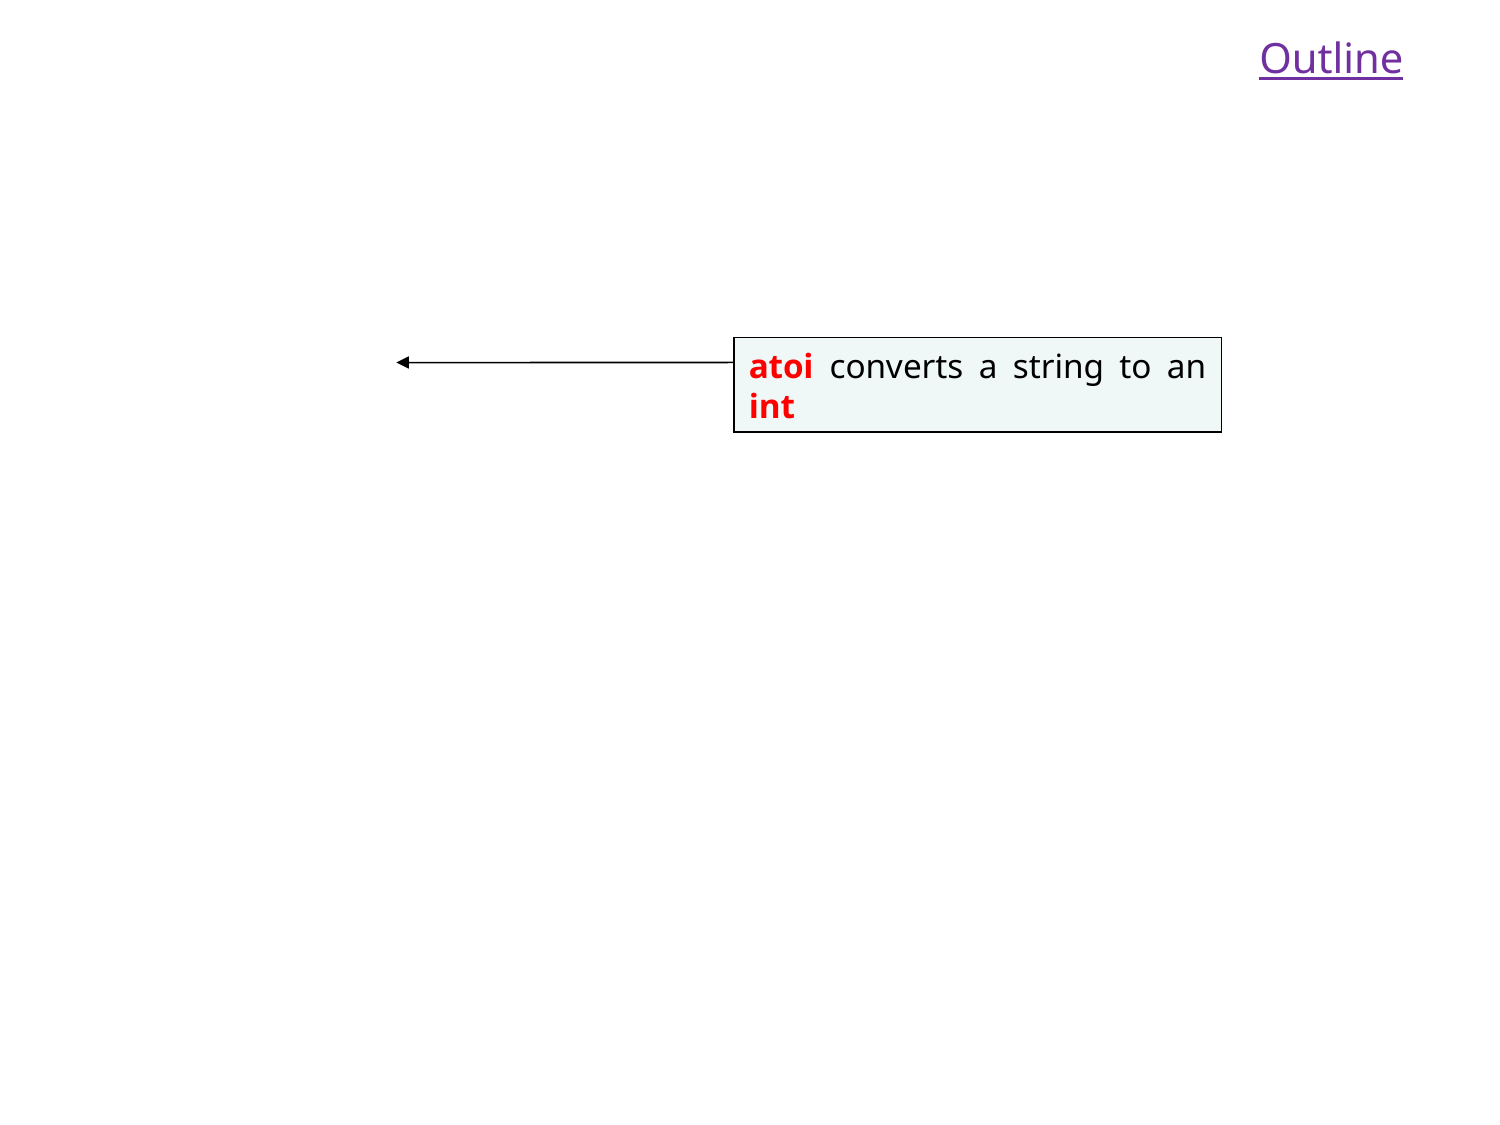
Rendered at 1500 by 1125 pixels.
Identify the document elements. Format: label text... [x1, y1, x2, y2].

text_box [0, 0, 1026, 924]
text_box atoi converts a string to an int [1029, 337, 1222, 432]
text_box Outline [1162, 24, 1500, 90]
